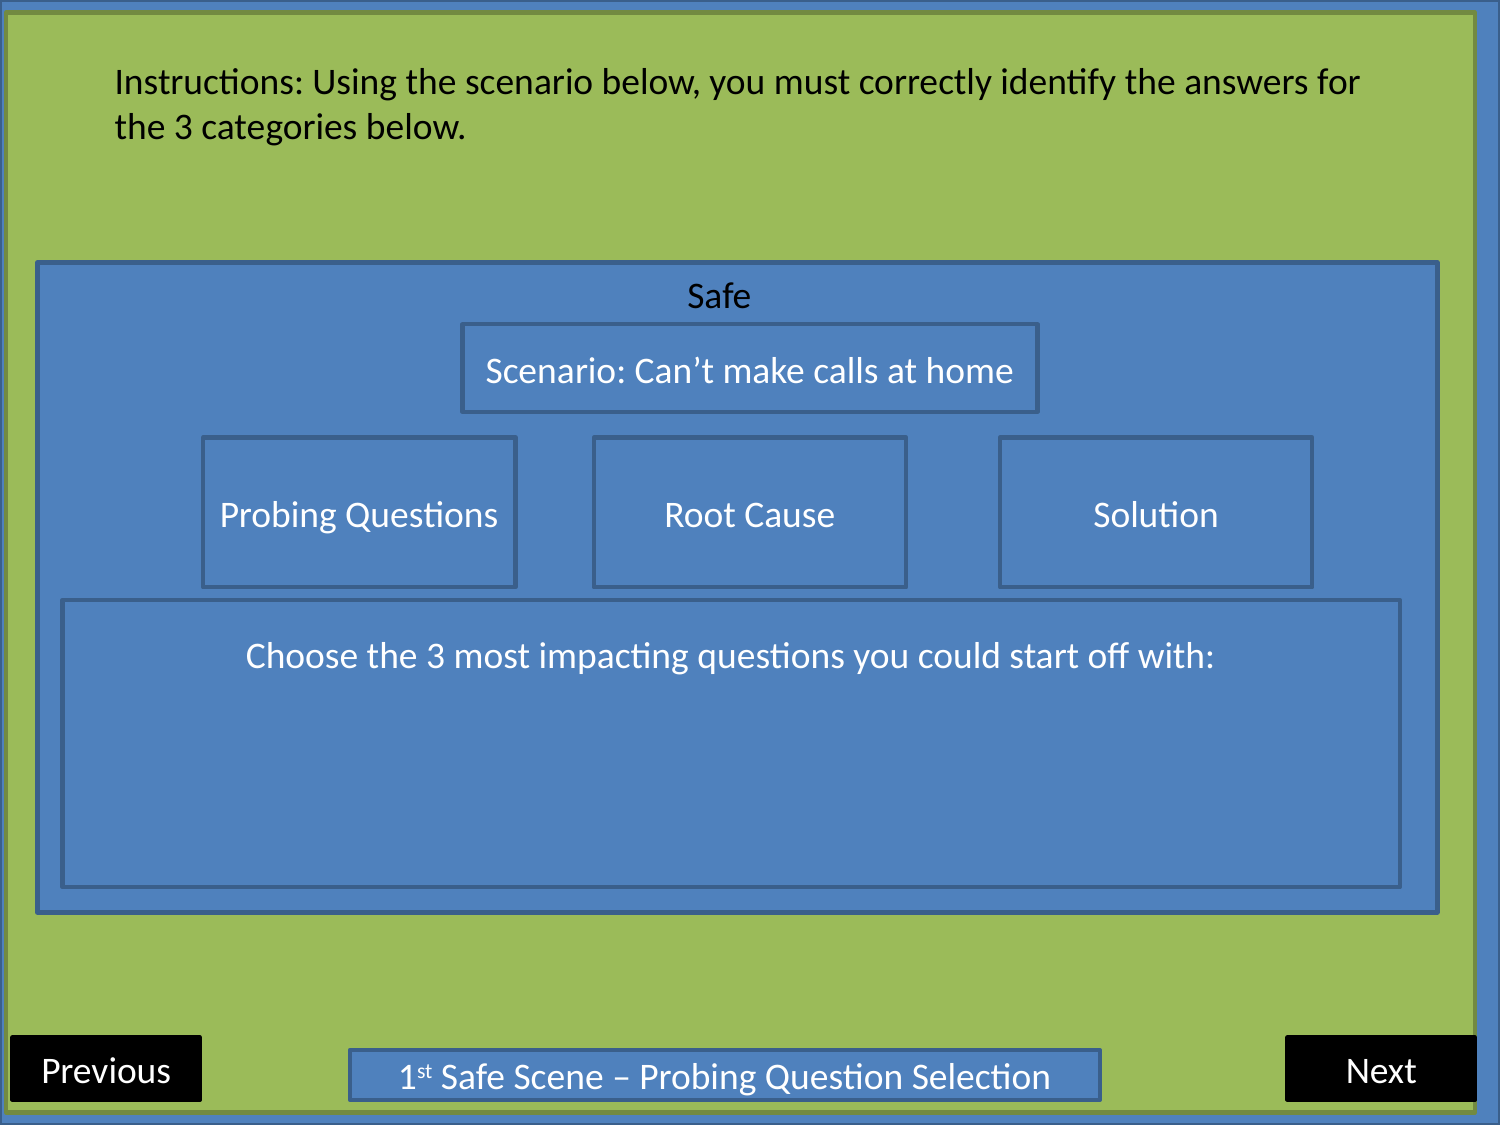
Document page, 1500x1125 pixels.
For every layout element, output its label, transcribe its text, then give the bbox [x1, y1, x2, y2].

text_box Previous [10, 1035, 202, 1102]
text_box Scenario: Can’t make calls at home [460, 322, 1040, 414]
text_box Root Cause [592, 435, 908, 589]
text_box Choose the 3 most impacting questions you could start off with: [60, 598, 1402, 889]
text_box Instructions: Using the scenario below, you must correctly identify the answers for the 3 categories below. [99, 49, 1382, 155]
text_box Next [1285, 1035, 1477, 1102]
text_box [35, 260, 1440, 915]
text_box Safe [672, 263, 773, 322]
text_box Probing Questions [201, 435, 518, 589]
text_box [4, 10, 1477, 1115]
text_box Solution [998, 435, 1314, 589]
text_box [0, 0, 1500, 1125]
text_box 1st Safe Scene – Probing Question Selection [348, 1048, 1102, 1102]
